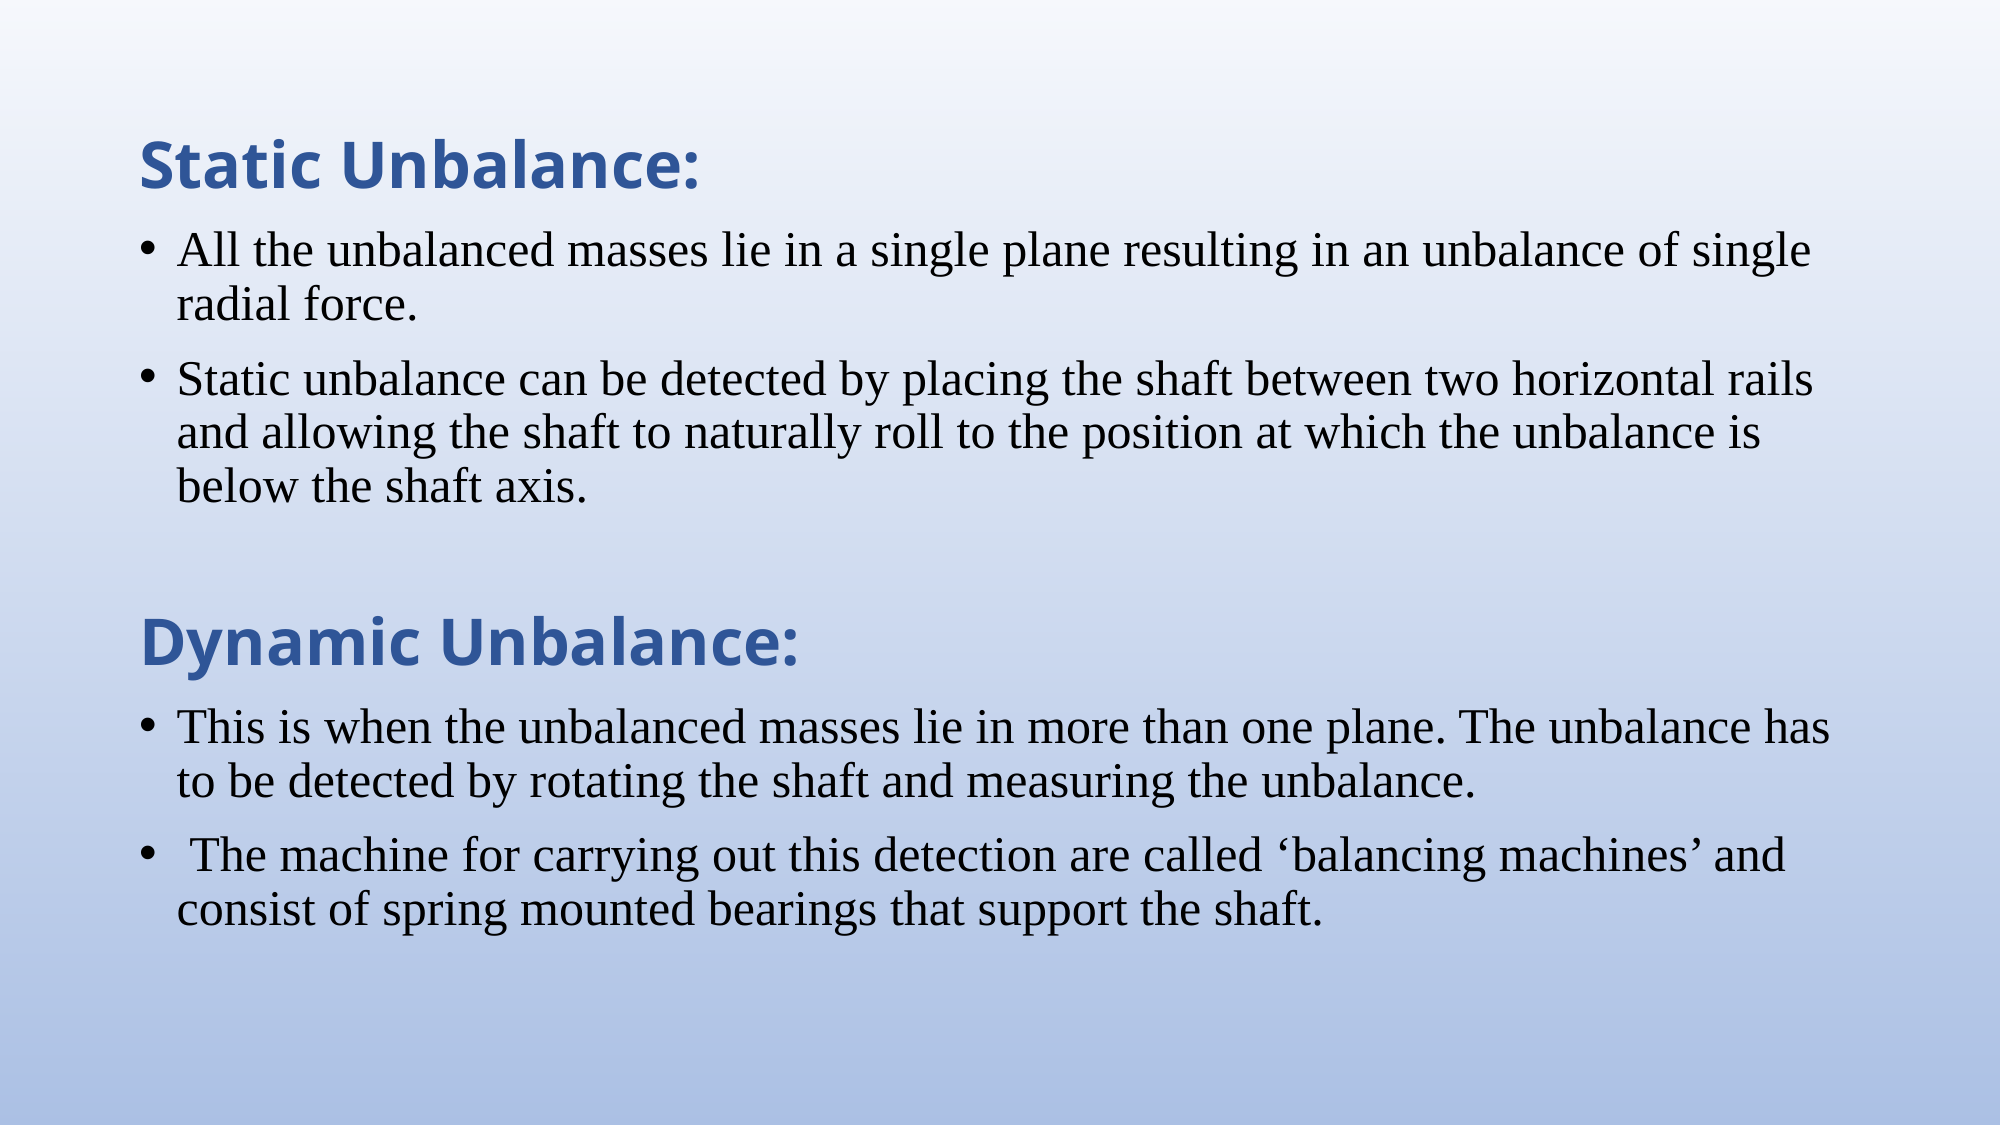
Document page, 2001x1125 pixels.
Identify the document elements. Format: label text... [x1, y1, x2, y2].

list Static Unbalance: All the unbalanced masses lie in a single plane resulting in an unbalance of single radial force. Static unbalance can be detected by placing the shaft between two horizontal rails and allowing the shaft to naturally roll to the position at which the unbalance is below the shaft axis. Dynamic Unbalance: This is when the unbalanced masses lie in more than one plane. The unbalance has to be detected by rotating the shaft and measuring the unbalance. The machine for carrying out this detection are called ‘balancing machines’ and consist of spring mounted bearings that support the shaft. [124, 125, 1850, 980]
